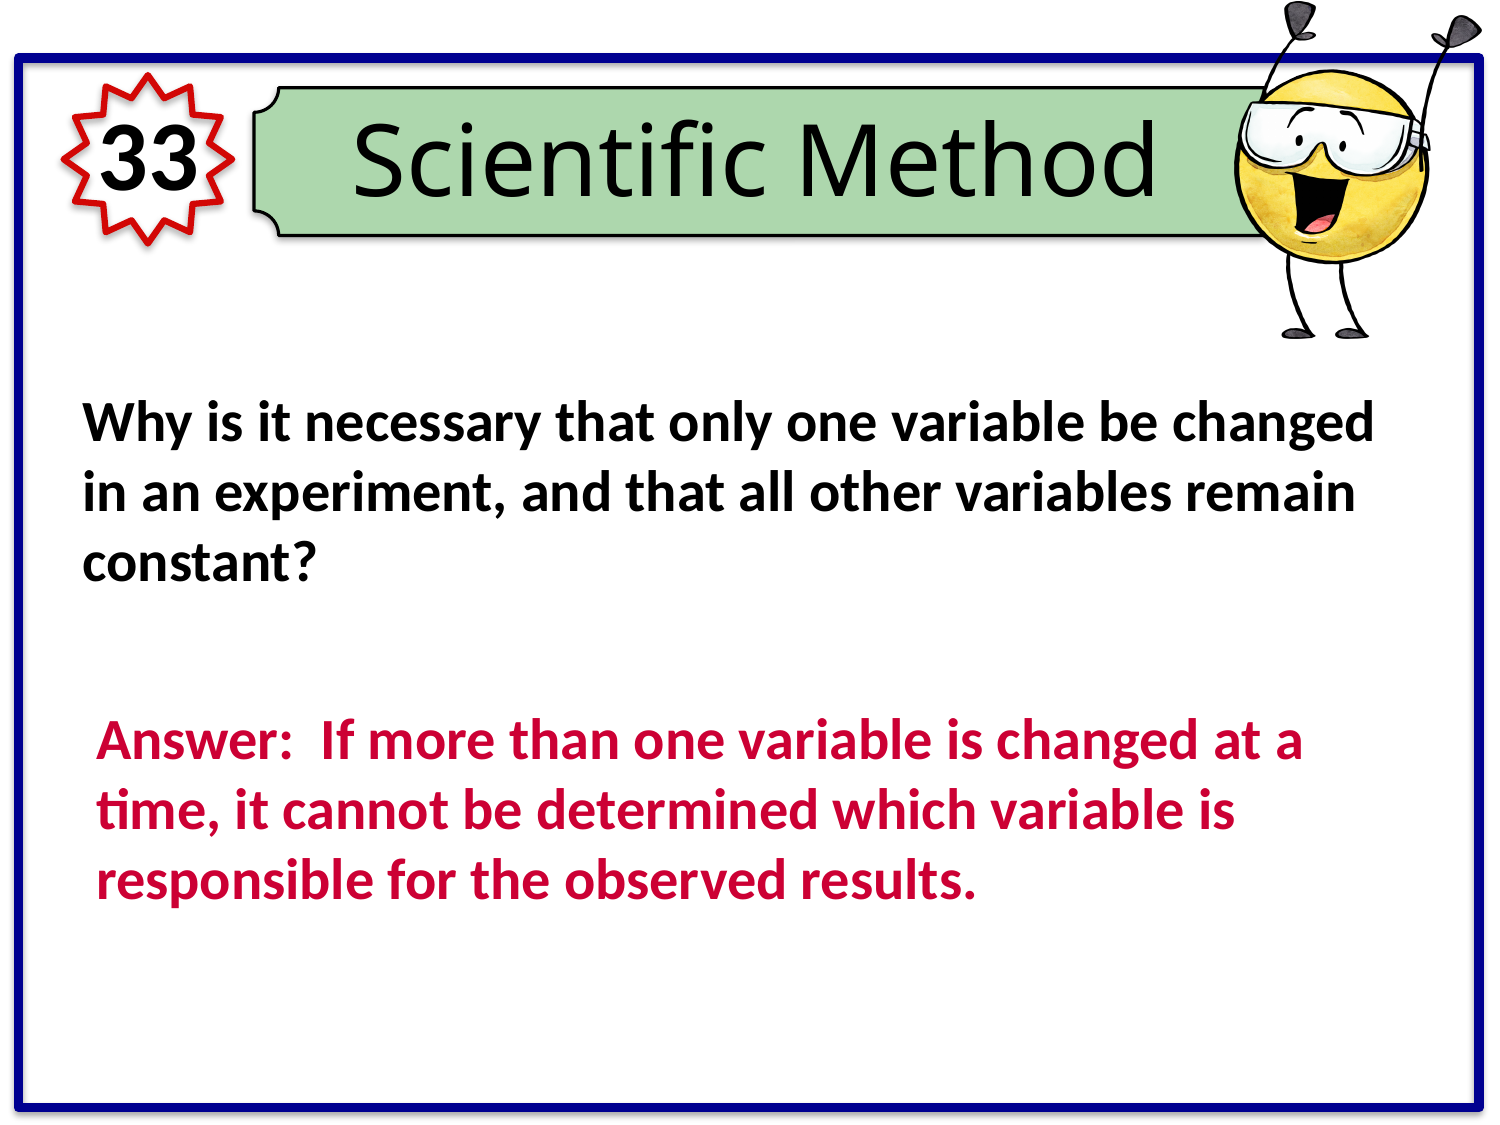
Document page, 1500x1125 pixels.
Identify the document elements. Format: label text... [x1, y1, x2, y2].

picture [1233, 1, 1482, 340]
text_box [62, 155, 67, 163]
text_box 33 [67, 83, 230, 218]
text_box [141, 74, 155, 83]
text_box [18, 57, 1480, 1108]
text_box [103, 218, 193, 245]
